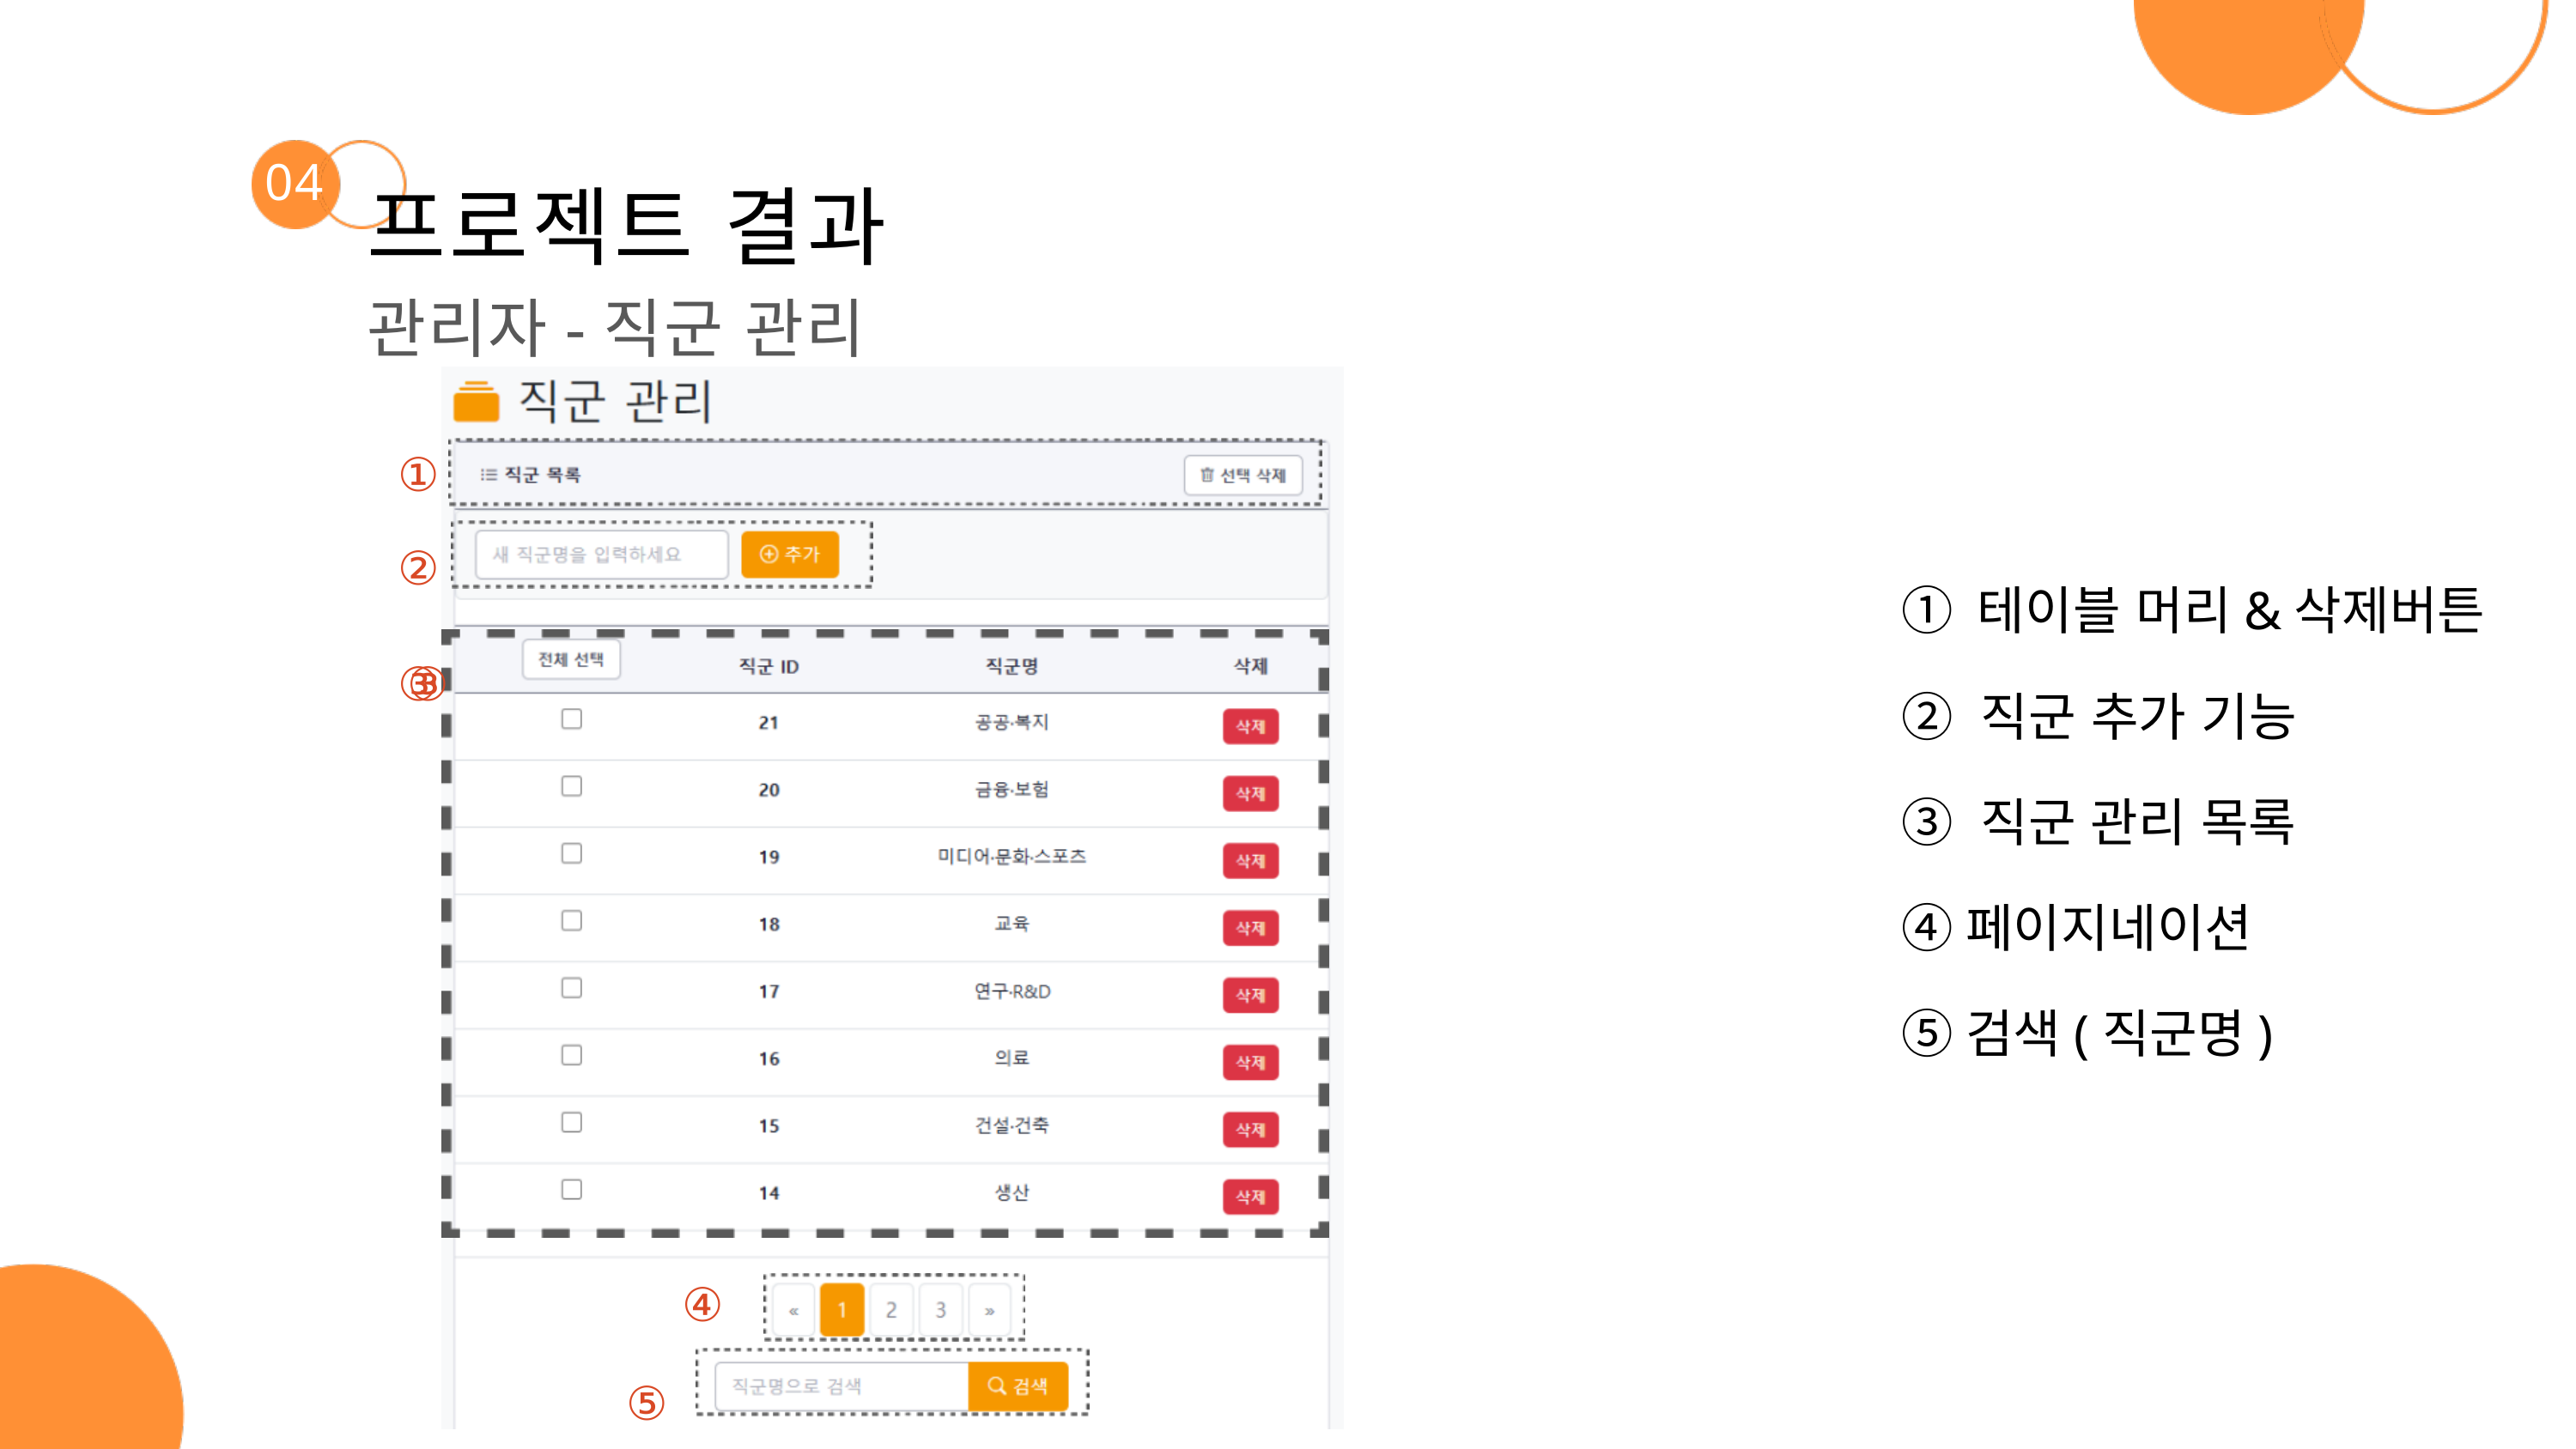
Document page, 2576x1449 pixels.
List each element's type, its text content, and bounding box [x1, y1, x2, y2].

text_box ② [390, 529, 436, 596]
text_box ① 테이블 머리&삭제버튼 ② 직군 추가 기능 ③ 직군 관리 목록 ④페이지네이션 ⑤검색(직군명) [1901, 534, 2541, 1139]
text_box 프로젝트 결과 [367, 197, 1170, 276]
text_box ③ [390, 646, 436, 712]
text_box ① [390, 436, 436, 503]
text_box 관리자-직군 관리 [367, 306, 1167, 365]
picture [252, 139, 409, 229]
picture [441, 366, 1344, 1429]
picture [2134, 0, 2549, 115]
picture [0, 1264, 185, 1449]
